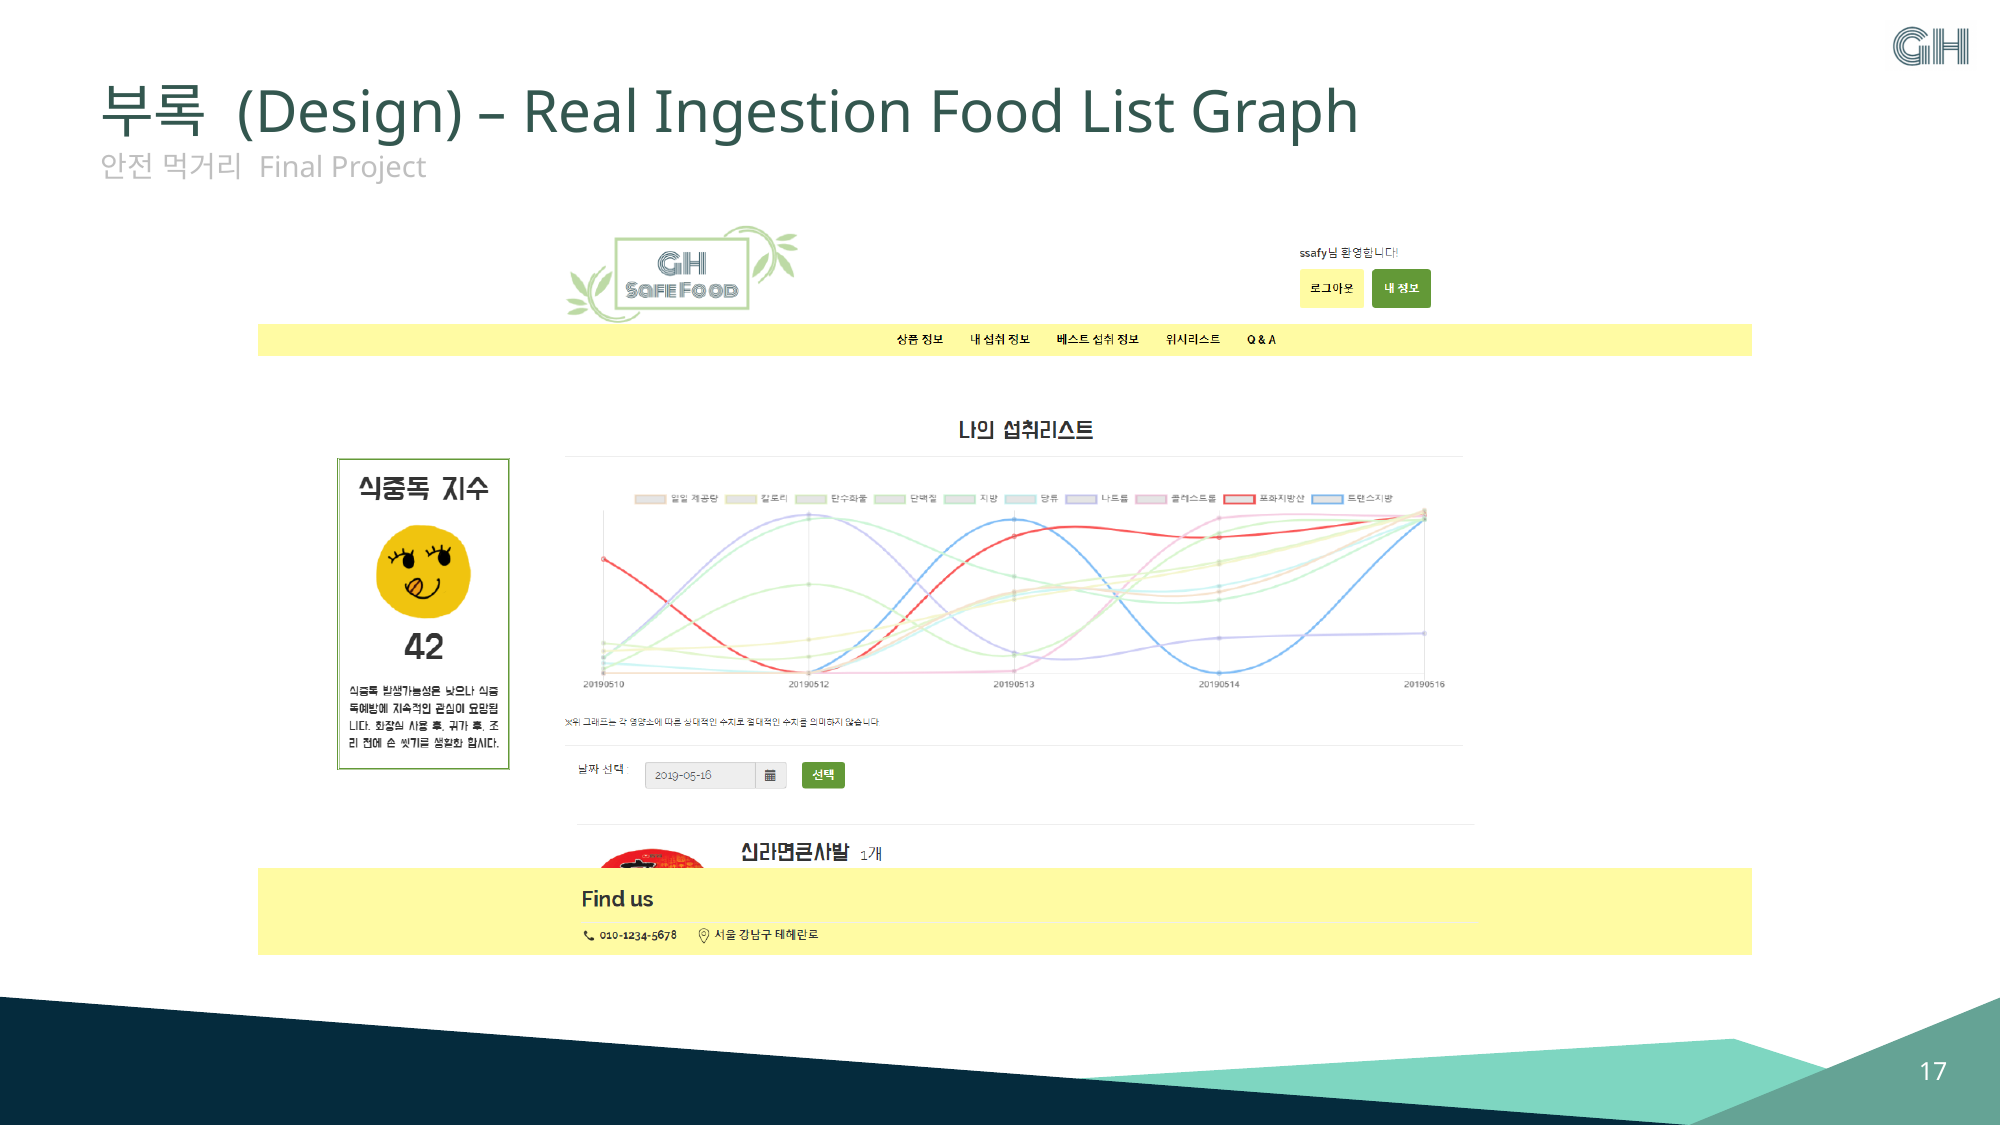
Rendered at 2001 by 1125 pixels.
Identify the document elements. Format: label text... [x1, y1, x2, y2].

list 안전 먹거리 Final Project [85, 146, 742, 189]
slide_number 17 [1512, 1042, 1963, 1103]
picture [258, 222, 1752, 956]
picture [1885, 20, 1977, 71]
title 부록 (Design) – Real Ingestion Food List Graph [85, 70, 1385, 147]
